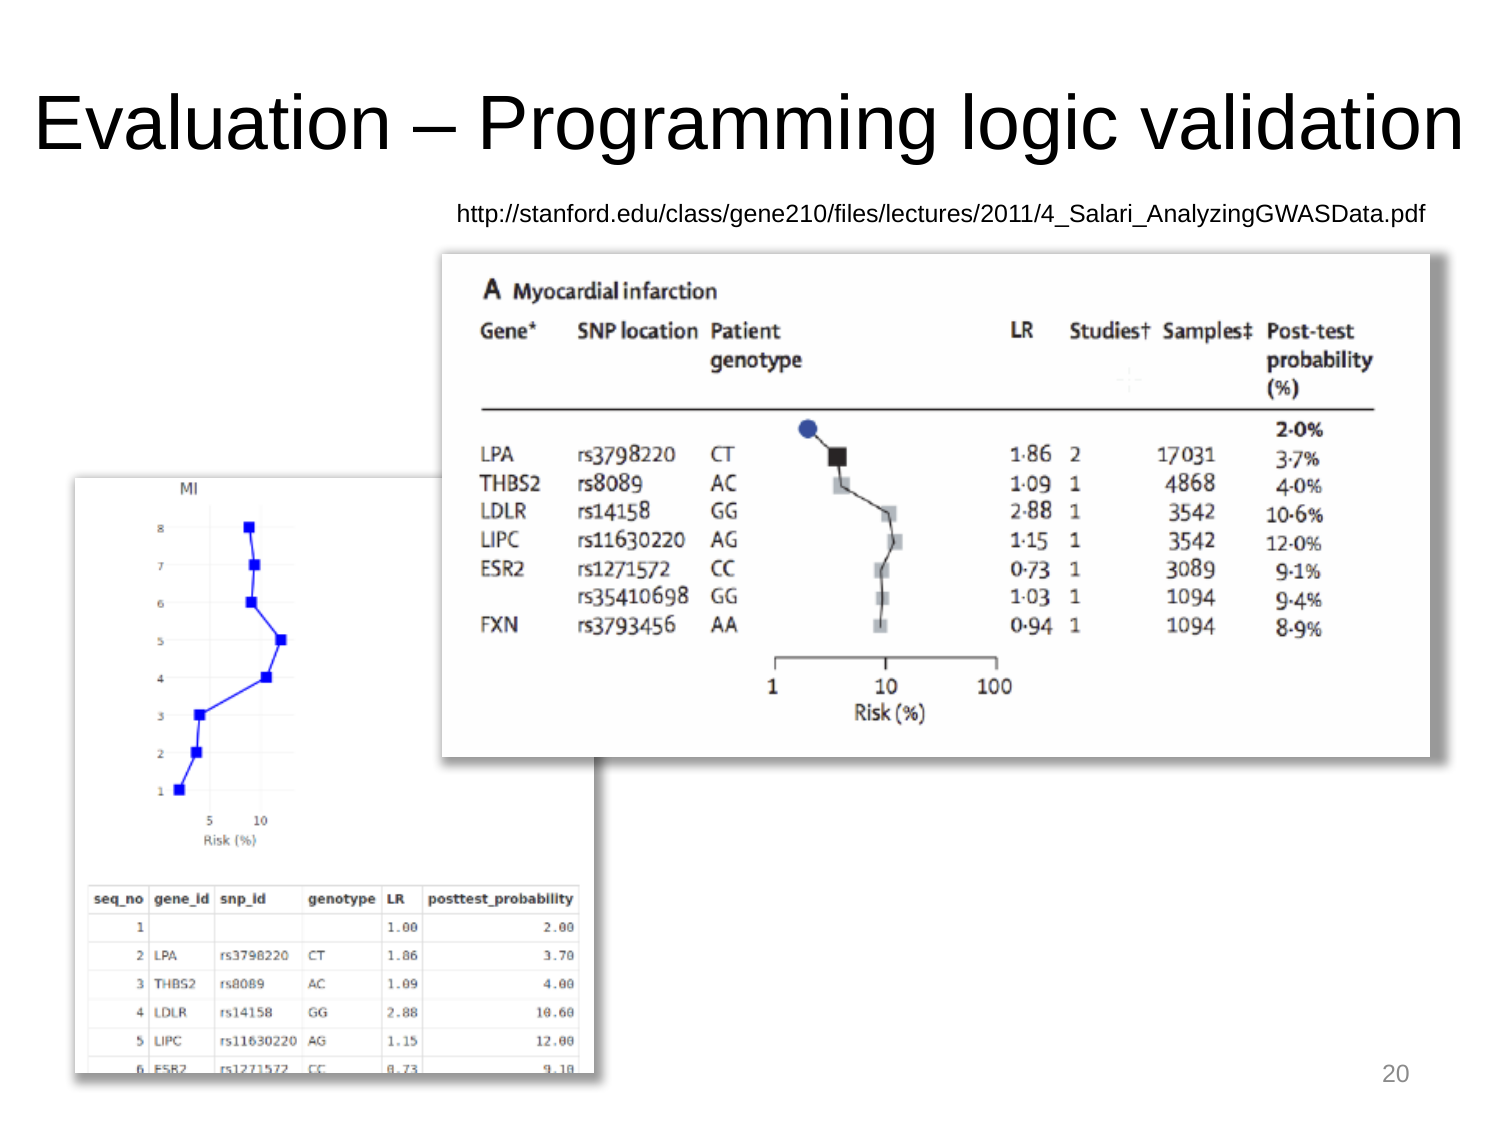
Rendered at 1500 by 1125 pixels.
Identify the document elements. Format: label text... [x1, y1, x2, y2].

text_box http://stanford.edu/class/gene210/files/lectures/2011/4_Salari_AnalyzingGWASData.pdf [441, 189, 1500, 235]
title Evaluation – Programming logic validation [0, 24, 1500, 213]
picture [74, 254, 1430, 1073]
slide_number 20 [1074, 1042, 1425, 1103]
